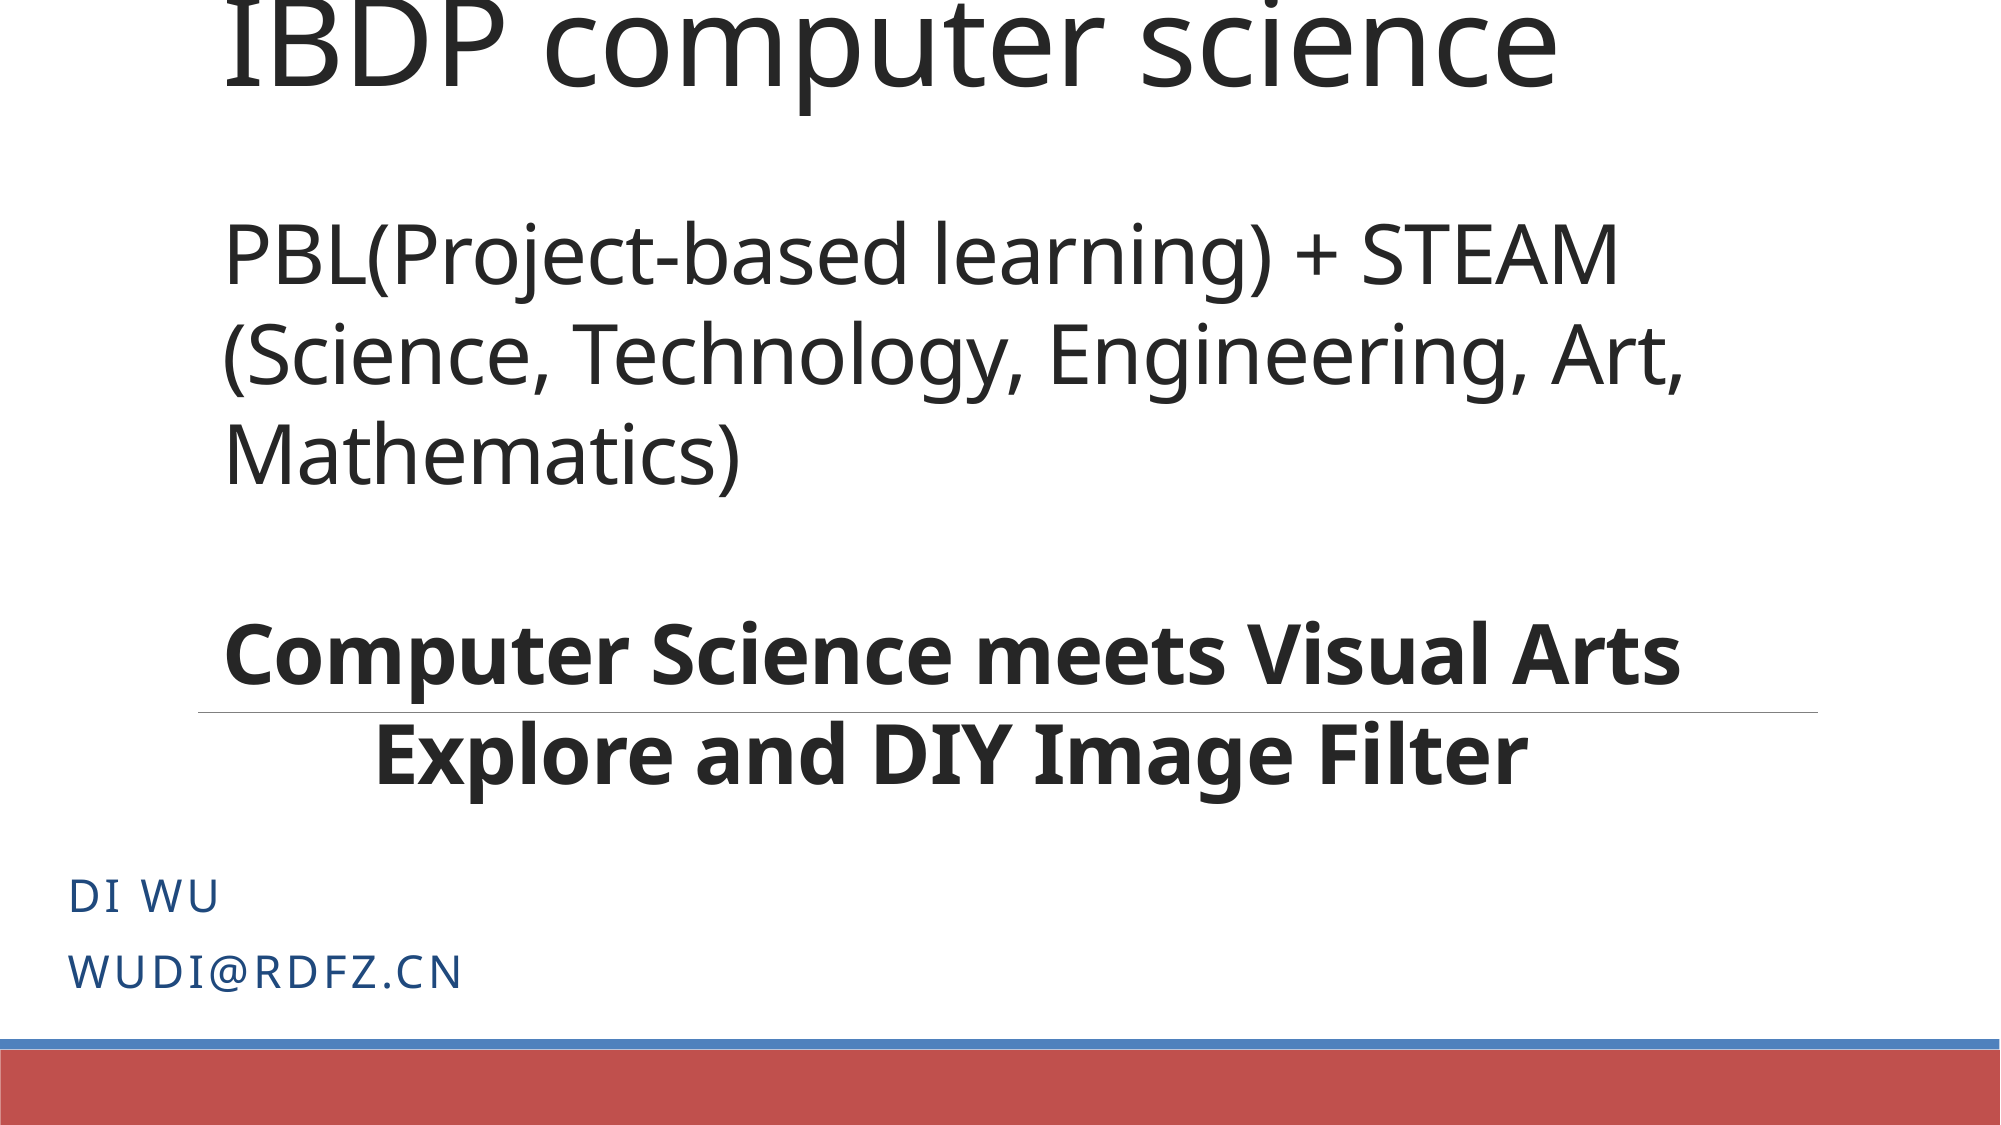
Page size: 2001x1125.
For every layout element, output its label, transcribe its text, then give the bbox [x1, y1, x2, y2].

title IBDP computer science PBL(Project-based learning) + STEAM (Science, Technology, Engineering, Art, Mathematics) Computer Science meets Visual Arts Explore and DIY Image Filter [206, 299, 1914, 809]
subtitle Di Wu wudi@rdfz.cn [52, 865, 479, 1020]
